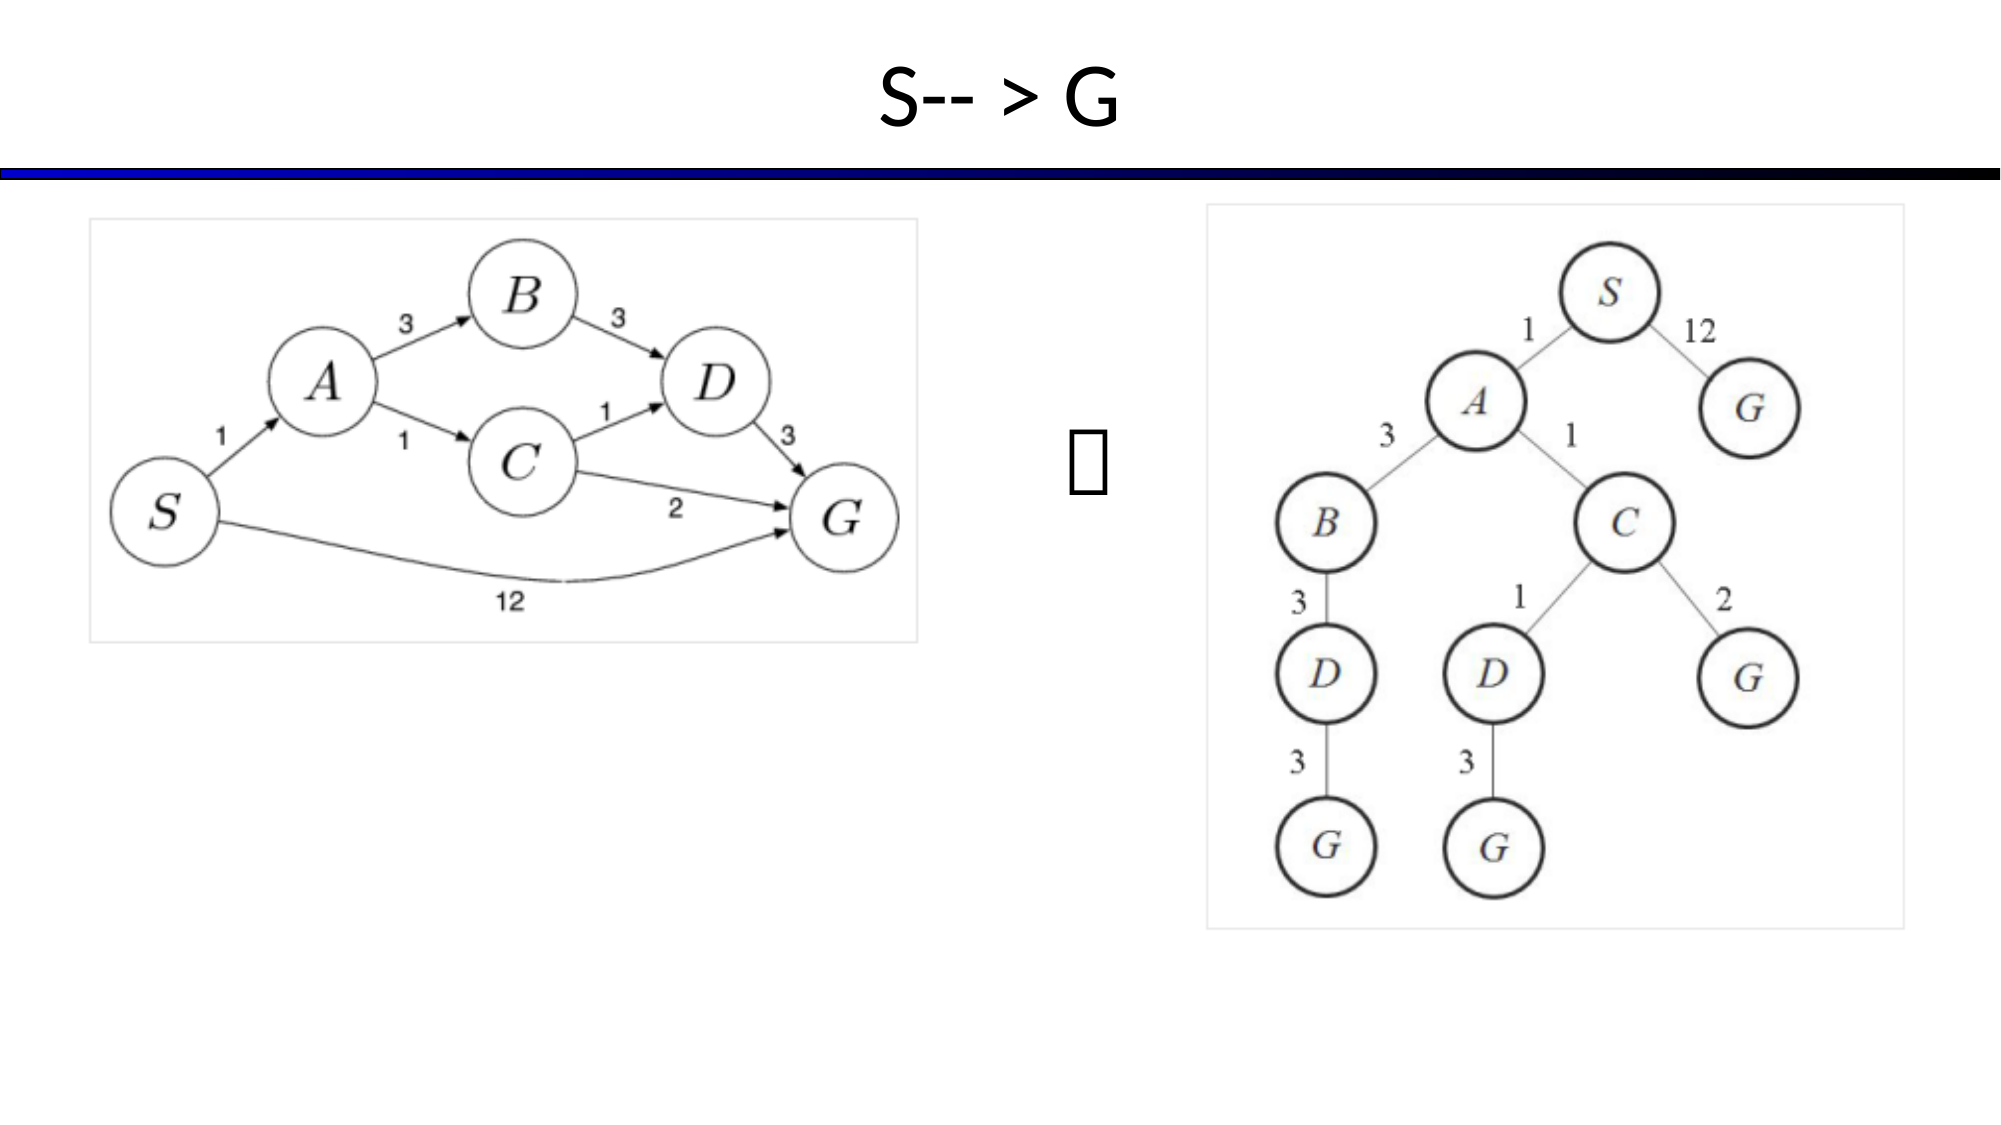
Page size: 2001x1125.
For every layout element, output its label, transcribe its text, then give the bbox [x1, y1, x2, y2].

text_box  [1046, 396, 1158, 522]
title S-- > G [0, 0, 2000, 184]
picture [49, 183, 1001, 672]
picture [1163, 186, 1951, 961]
